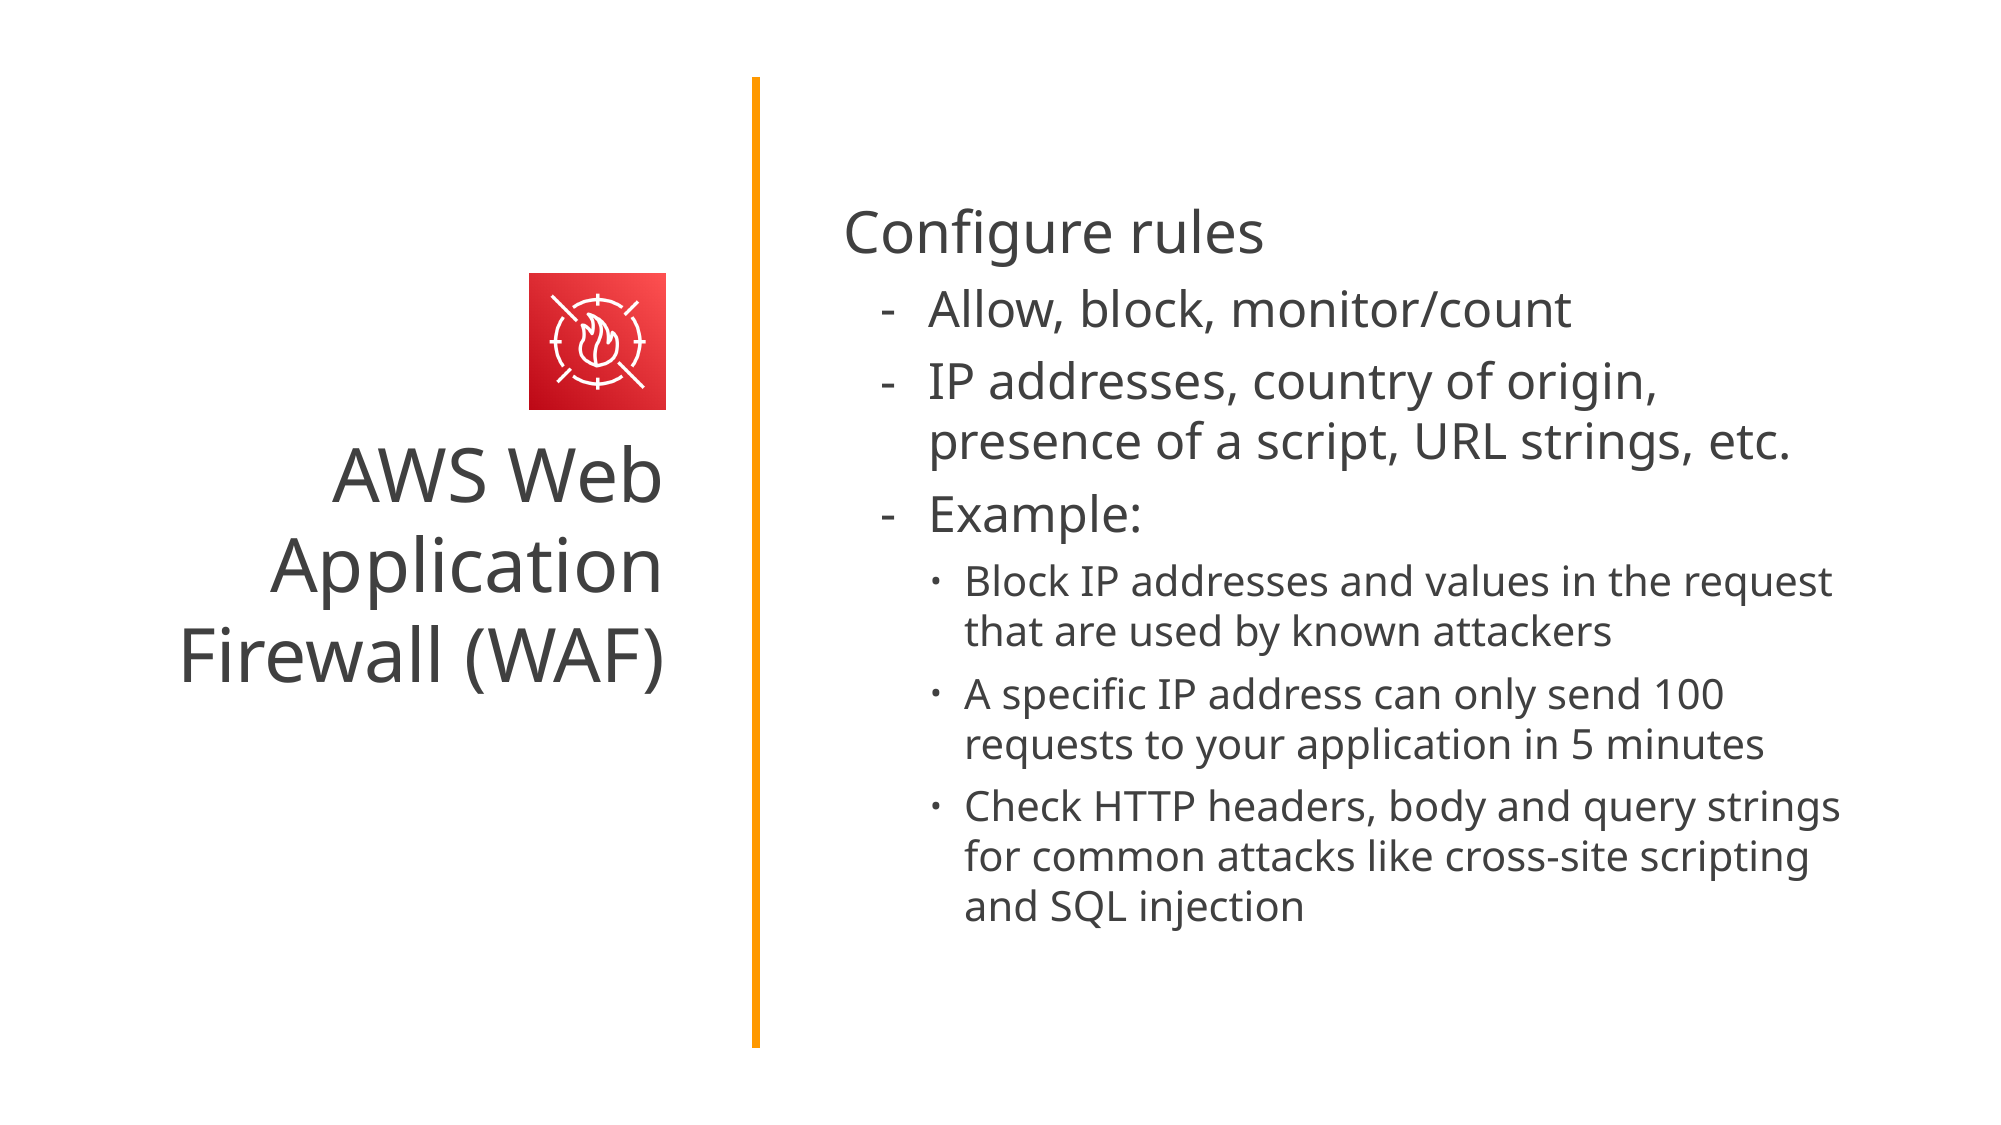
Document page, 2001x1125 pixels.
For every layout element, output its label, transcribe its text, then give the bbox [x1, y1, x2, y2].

list AWS Web Application Firewall (WAF) [91, 76, 680, 1048]
picture [529, 273, 666, 410]
list Configure rules Allow, block, monitor/count IP addresses, country of origin, presence of a script, URL strings, etc. Example: Block IP addresses and values in the request that are used by known attackers A specific IP address can only send 100 requests to your application in 5 minutes Check HTTP headers, body and query strings for common attacks like cross-site scripting and SQL injection [832, 76, 1900, 1048]
